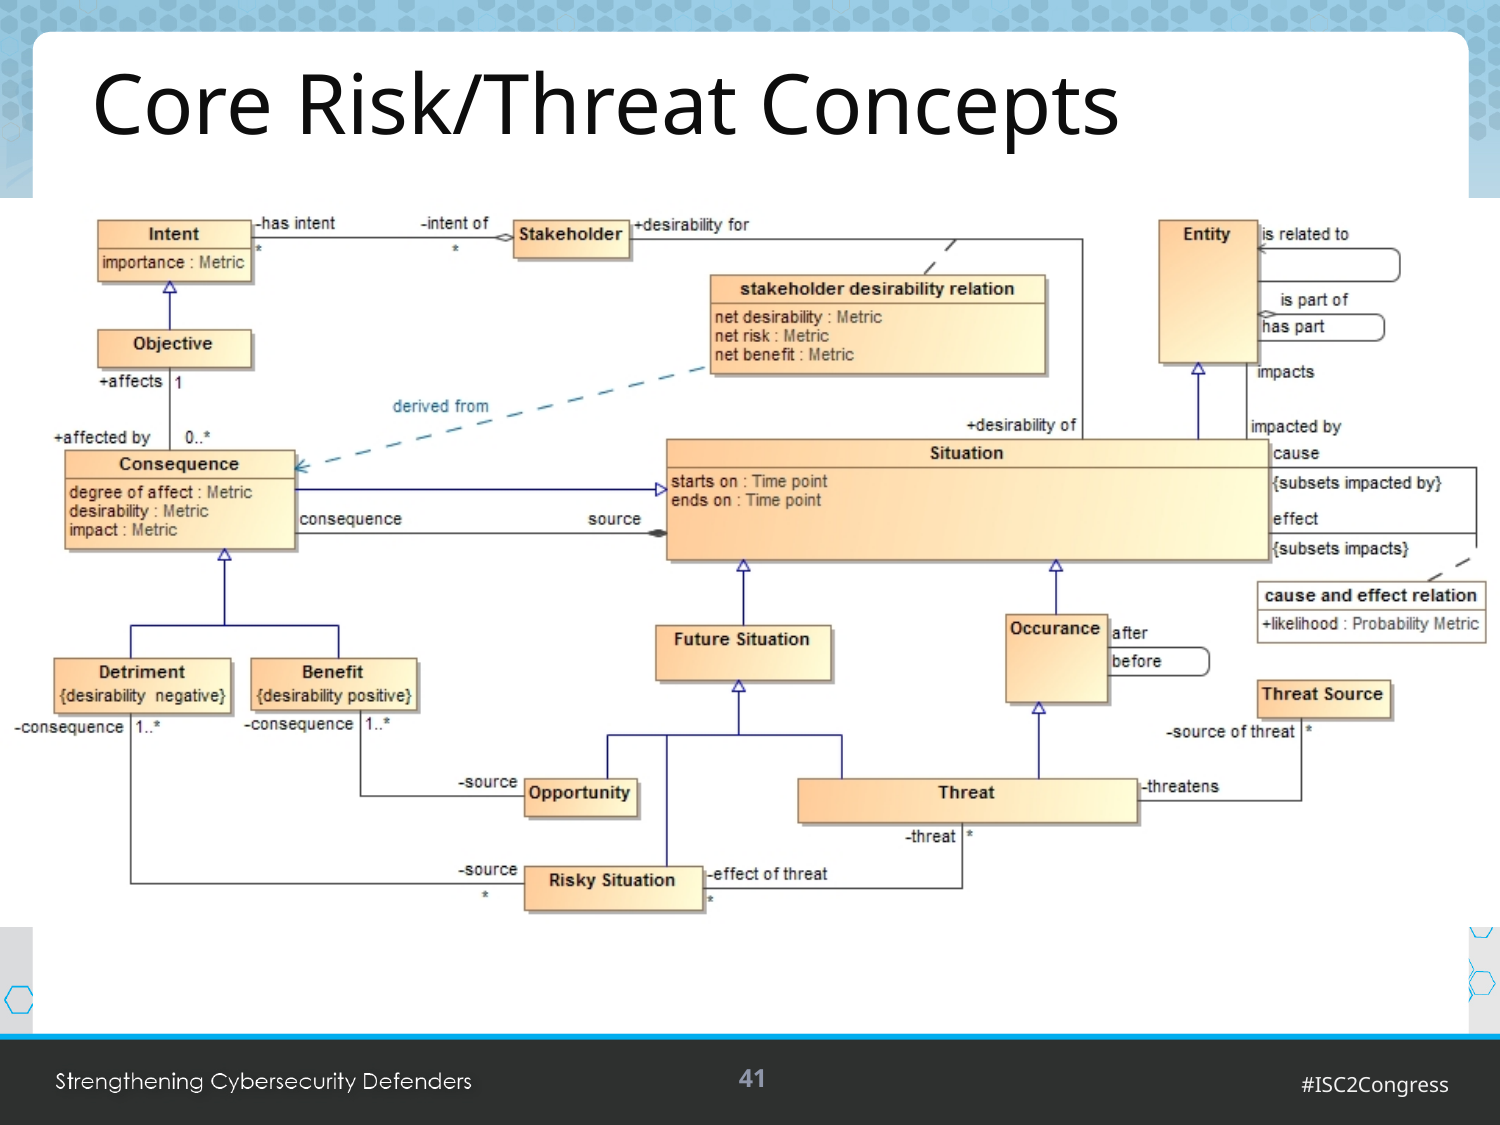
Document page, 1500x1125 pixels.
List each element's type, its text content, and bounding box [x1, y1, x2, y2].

picture [0, 0, 1500, 1033]
title Core Risk/Threat Concepts [76, 23, 1392, 180]
picture [0, 1040, 1500, 1125]
